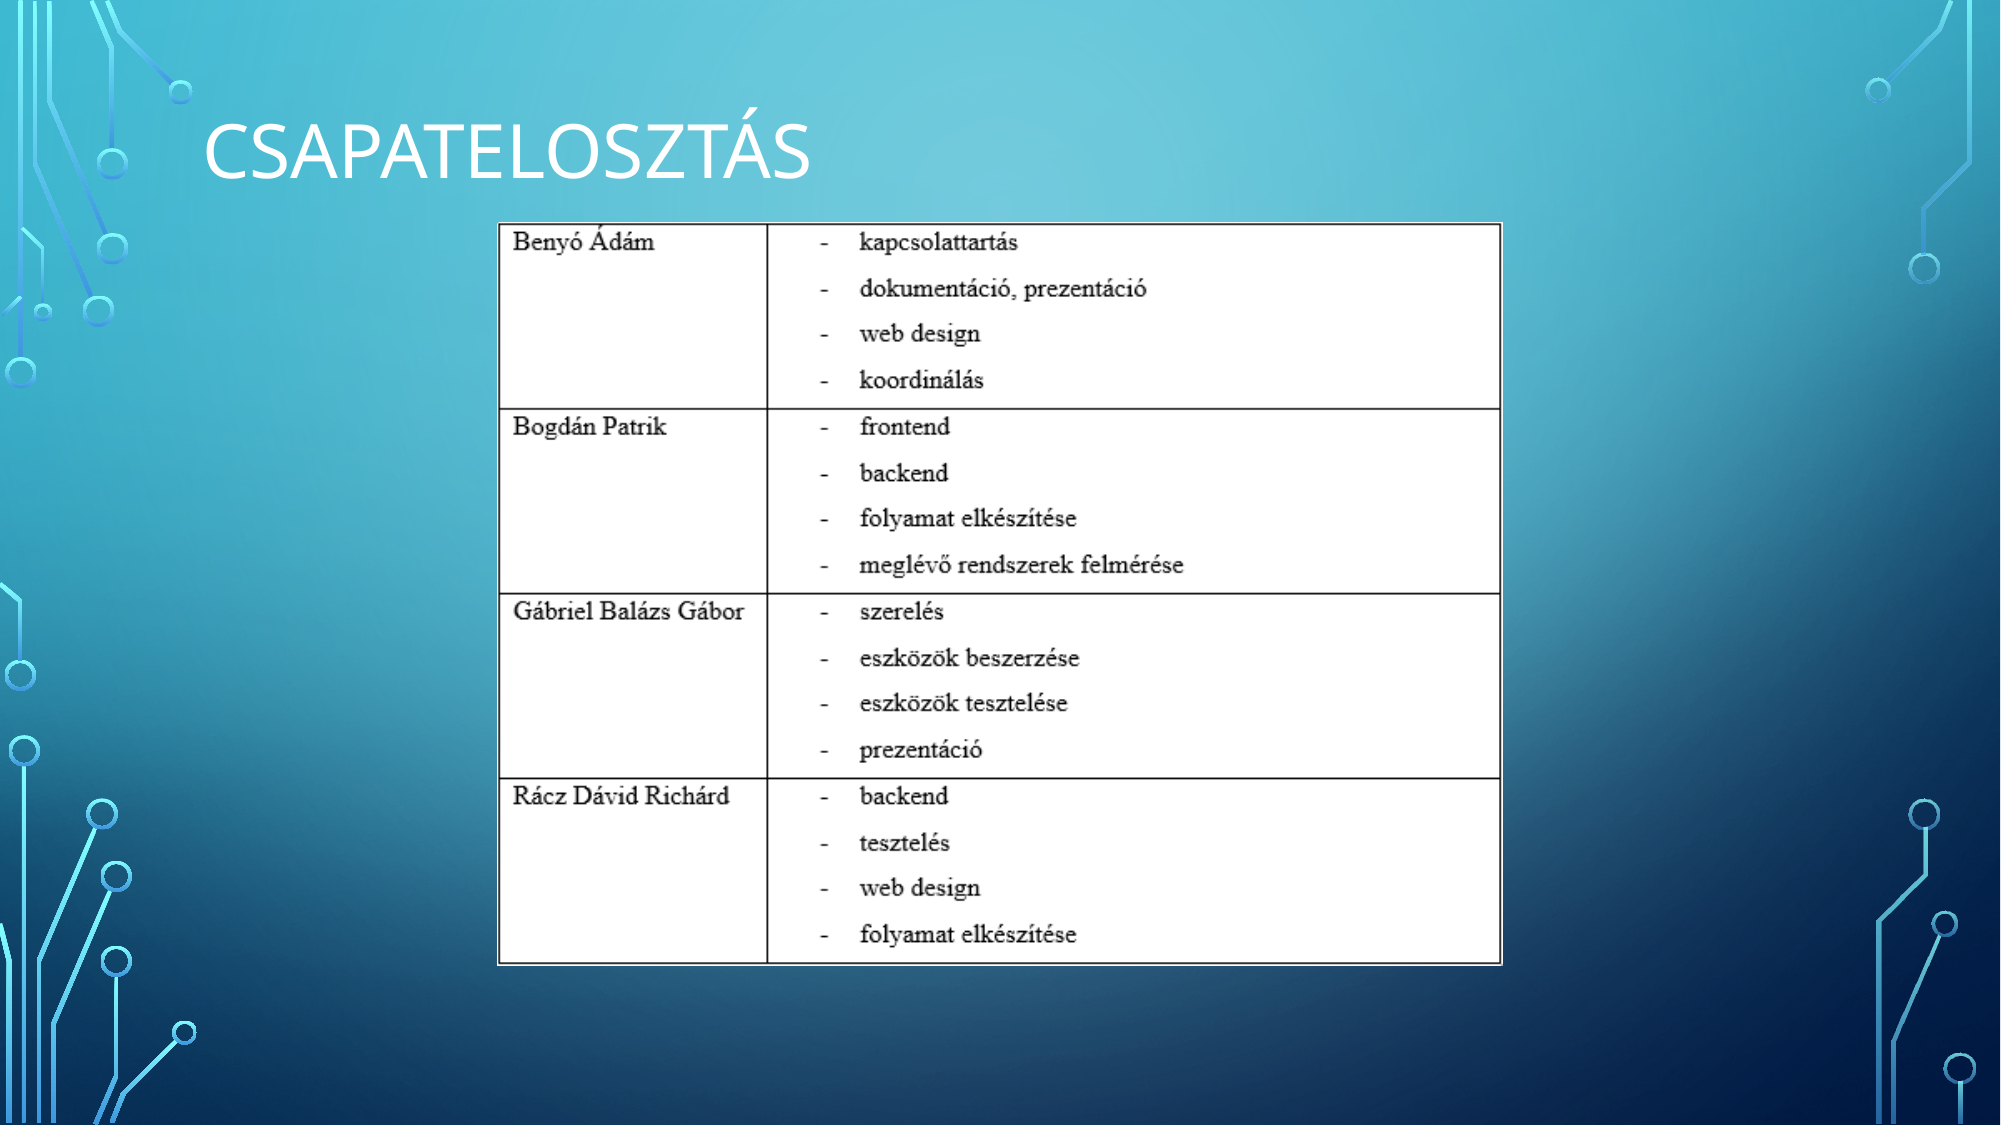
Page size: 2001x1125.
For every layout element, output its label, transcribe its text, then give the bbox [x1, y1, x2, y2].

title csapatelosztás [187, 32, 1813, 276]
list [497, 221, 1503, 966]
